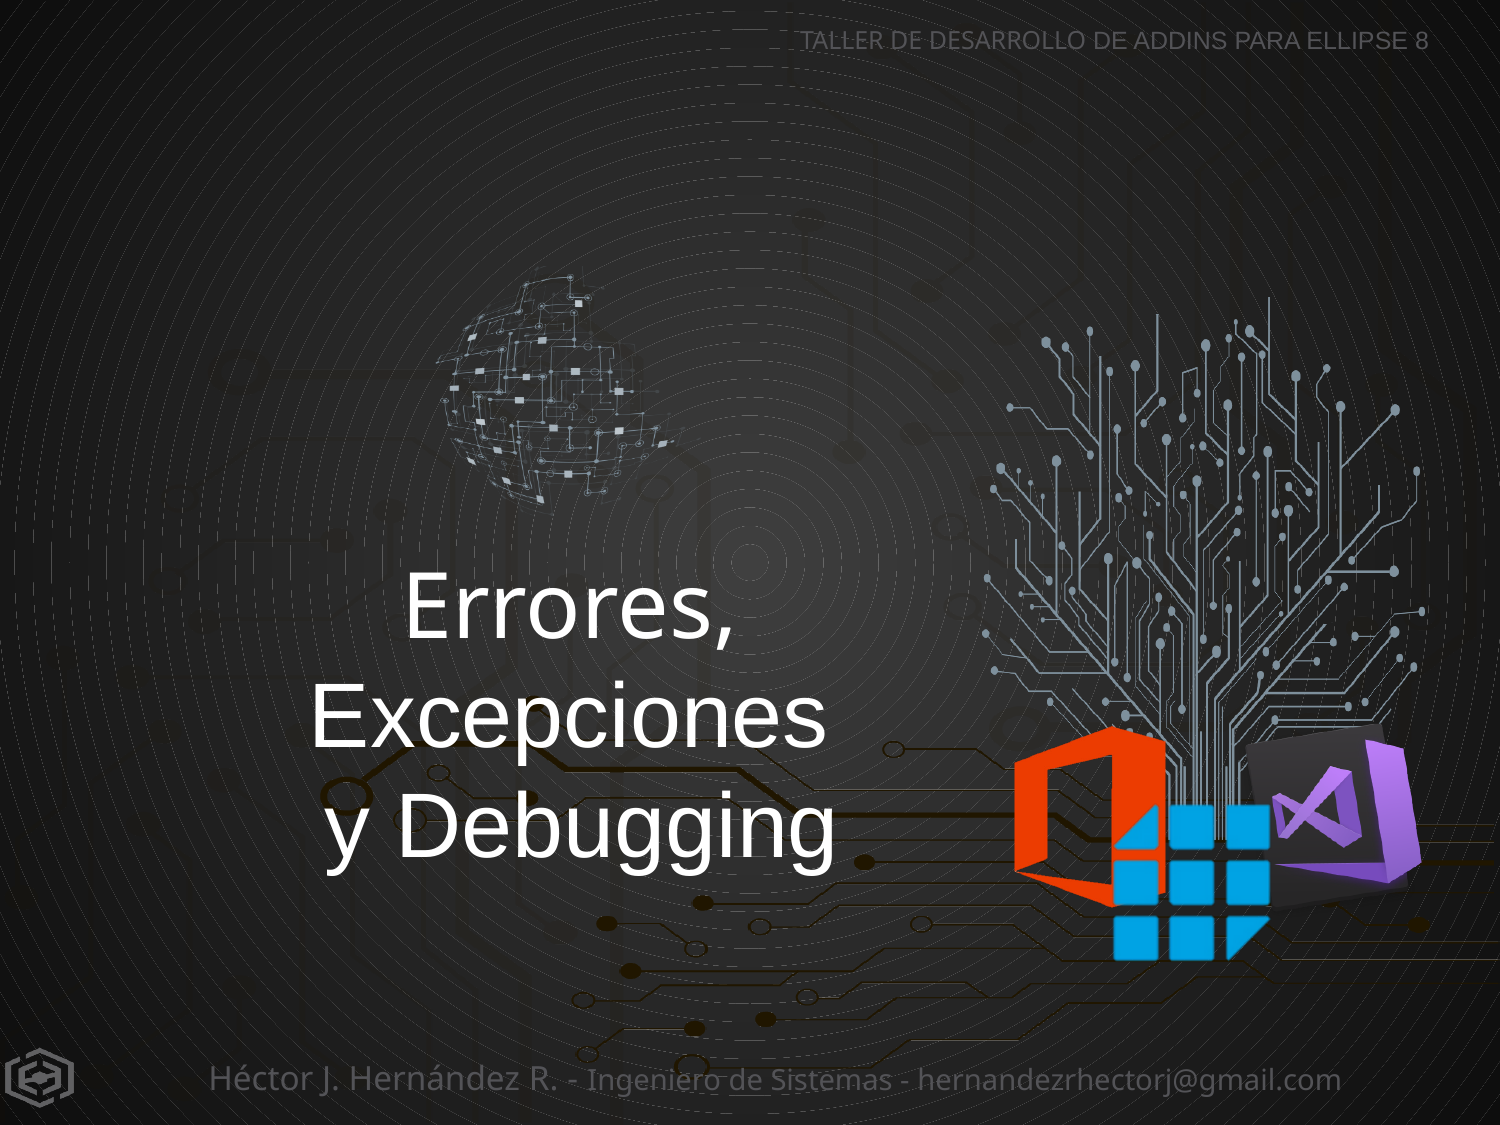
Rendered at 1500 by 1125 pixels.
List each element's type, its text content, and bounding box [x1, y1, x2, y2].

text_box Errores, Excepciones y Debugging [186, 538, 952, 884]
picture [0, 0, 1500, 1125]
